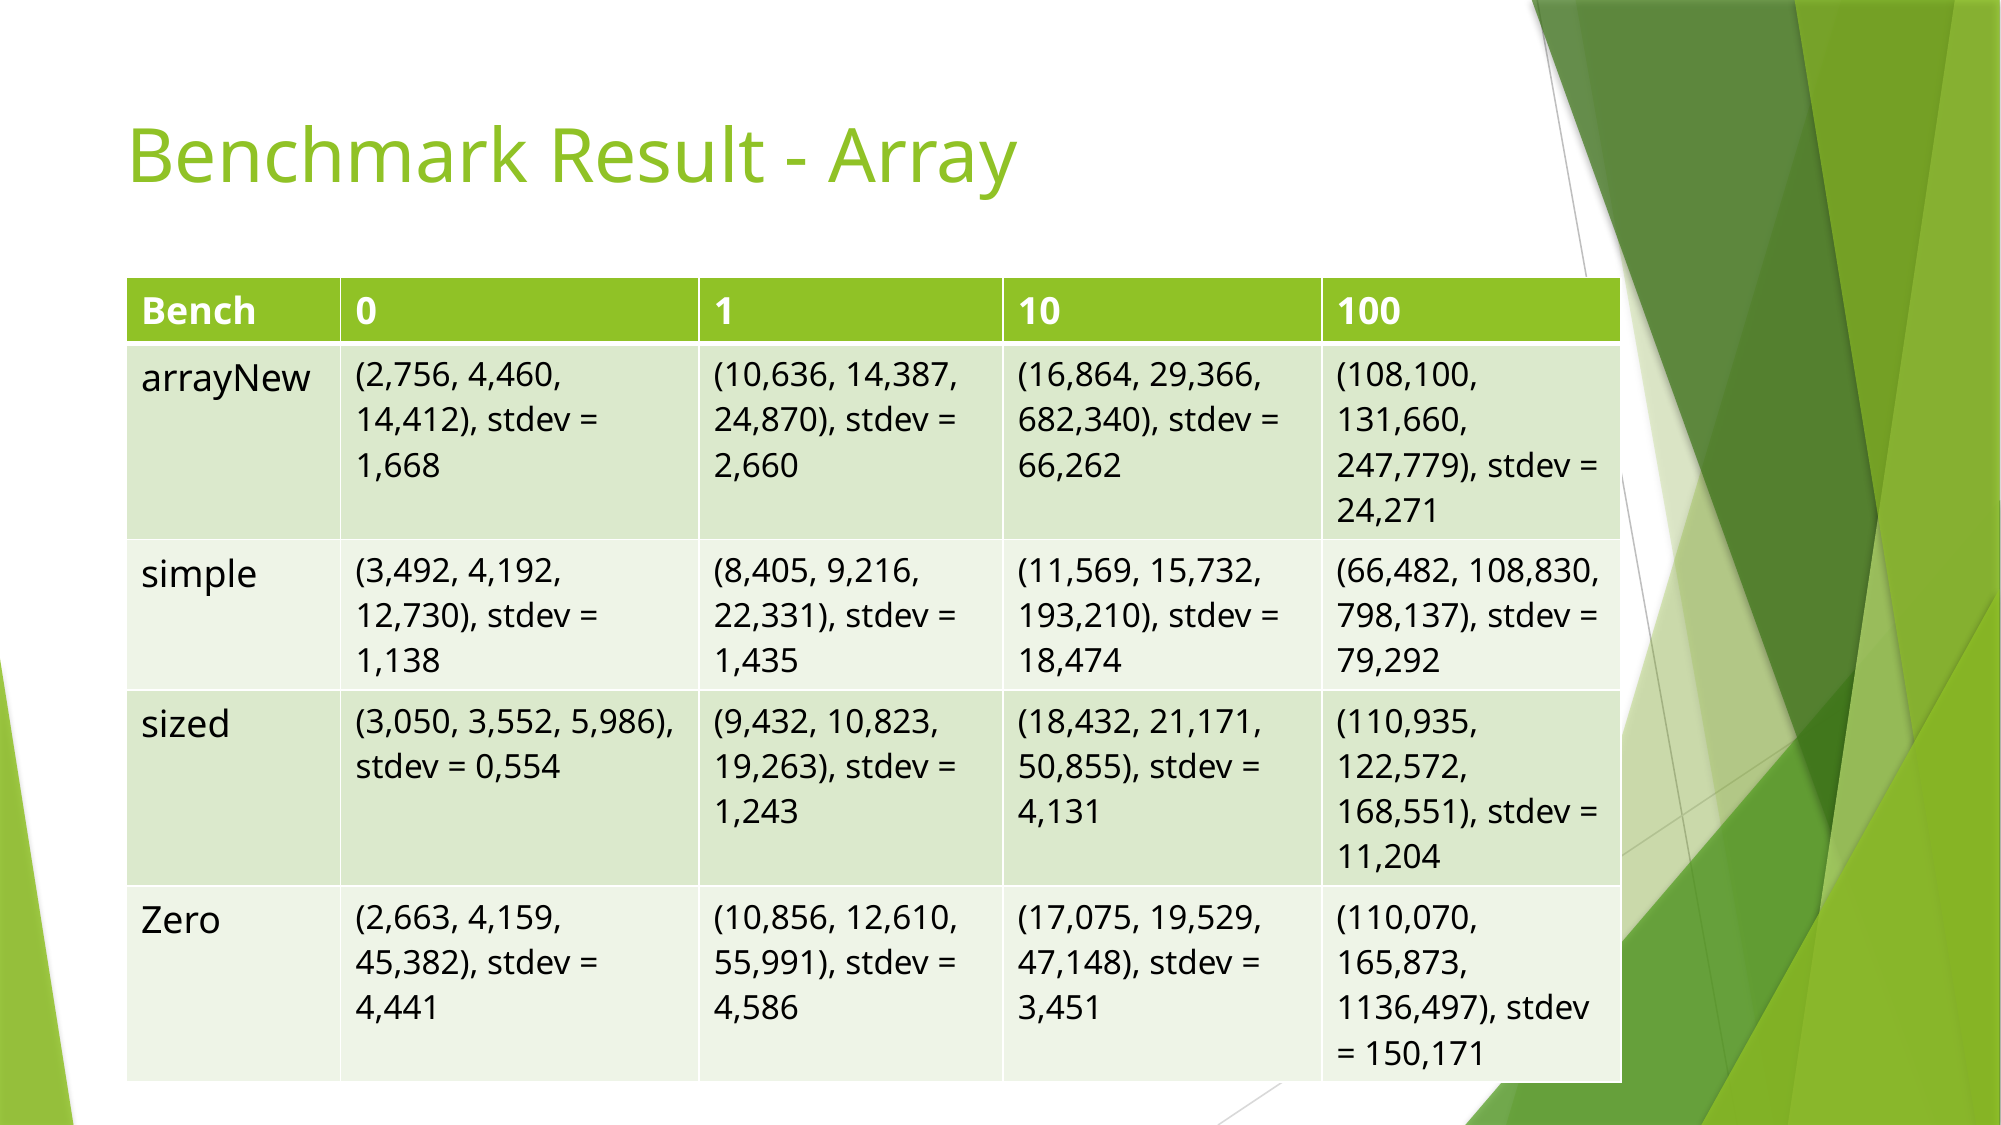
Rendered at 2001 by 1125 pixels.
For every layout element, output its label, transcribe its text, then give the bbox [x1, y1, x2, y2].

table_header 100 [1323, 278, 1620, 341]
table_cell (110,070, 165,873, 1136,497), stdev = 150,171 [1323, 887, 1620, 1081]
table_cell (9,432, 10,823, 19,263), stdev = 1,243 [700, 691, 1002, 885]
table_cell (110,935, 122,572, 168,551), stdev = 11,204 [1323, 691, 1620, 885]
title Benchmark Result - Array [111, 99, 1522, 238]
table_cell (3,050, 3,552, 5,986), stdev = 0,554 [341, 691, 698, 885]
table_cell (11,569, 15,732, 193,210), stdev = 18,474 [1004, 540, 1321, 689]
table_cell (2,663, 4,159, 45,382), stdev = 4,441 [341, 887, 698, 1081]
table_cell (10,856, 12,610, 55,991), stdev = 4,586 [700, 887, 1002, 1081]
table_cell simple [127, 540, 340, 689]
table_cell (66,482, 108,830, 798,137), stdev = 79,292 [1323, 540, 1620, 689]
table_cell Zero [127, 887, 340, 1081]
table_cell (108,100, 131,660, 247,779), stdev = 24,271 [1323, 346, 1620, 539]
table_header 0 [341, 278, 698, 341]
table_cell sized [127, 691, 340, 885]
table_cell (3,492, 4,192, 12,730), stdev = 1,138 [341, 540, 698, 689]
table_cell (8,405, 9,216, 22,331), stdev = 1,435 [700, 540, 1002, 689]
table_cell arrayNew [127, 346, 340, 539]
table_header Bench [127, 278, 340, 341]
table_header 10 [1004, 278, 1321, 341]
table_header 1 [700, 278, 1002, 341]
table_cell (2,756, 4,460, 14,412), stdev = 1,668 [341, 346, 698, 539]
table_cell (17,075, 19,529, 47,148), stdev = 3,451 [1004, 887, 1321, 1081]
table_cell (10,636, 14,387, 24,870), stdev = 2,660 [700, 346, 1002, 539]
table_cell (18,432, 21,171, 50,855), stdev = 4,131 [1004, 691, 1321, 885]
table_cell (16,864, 29,366, 682,340), stdev = 66,262 [1004, 346, 1321, 539]
